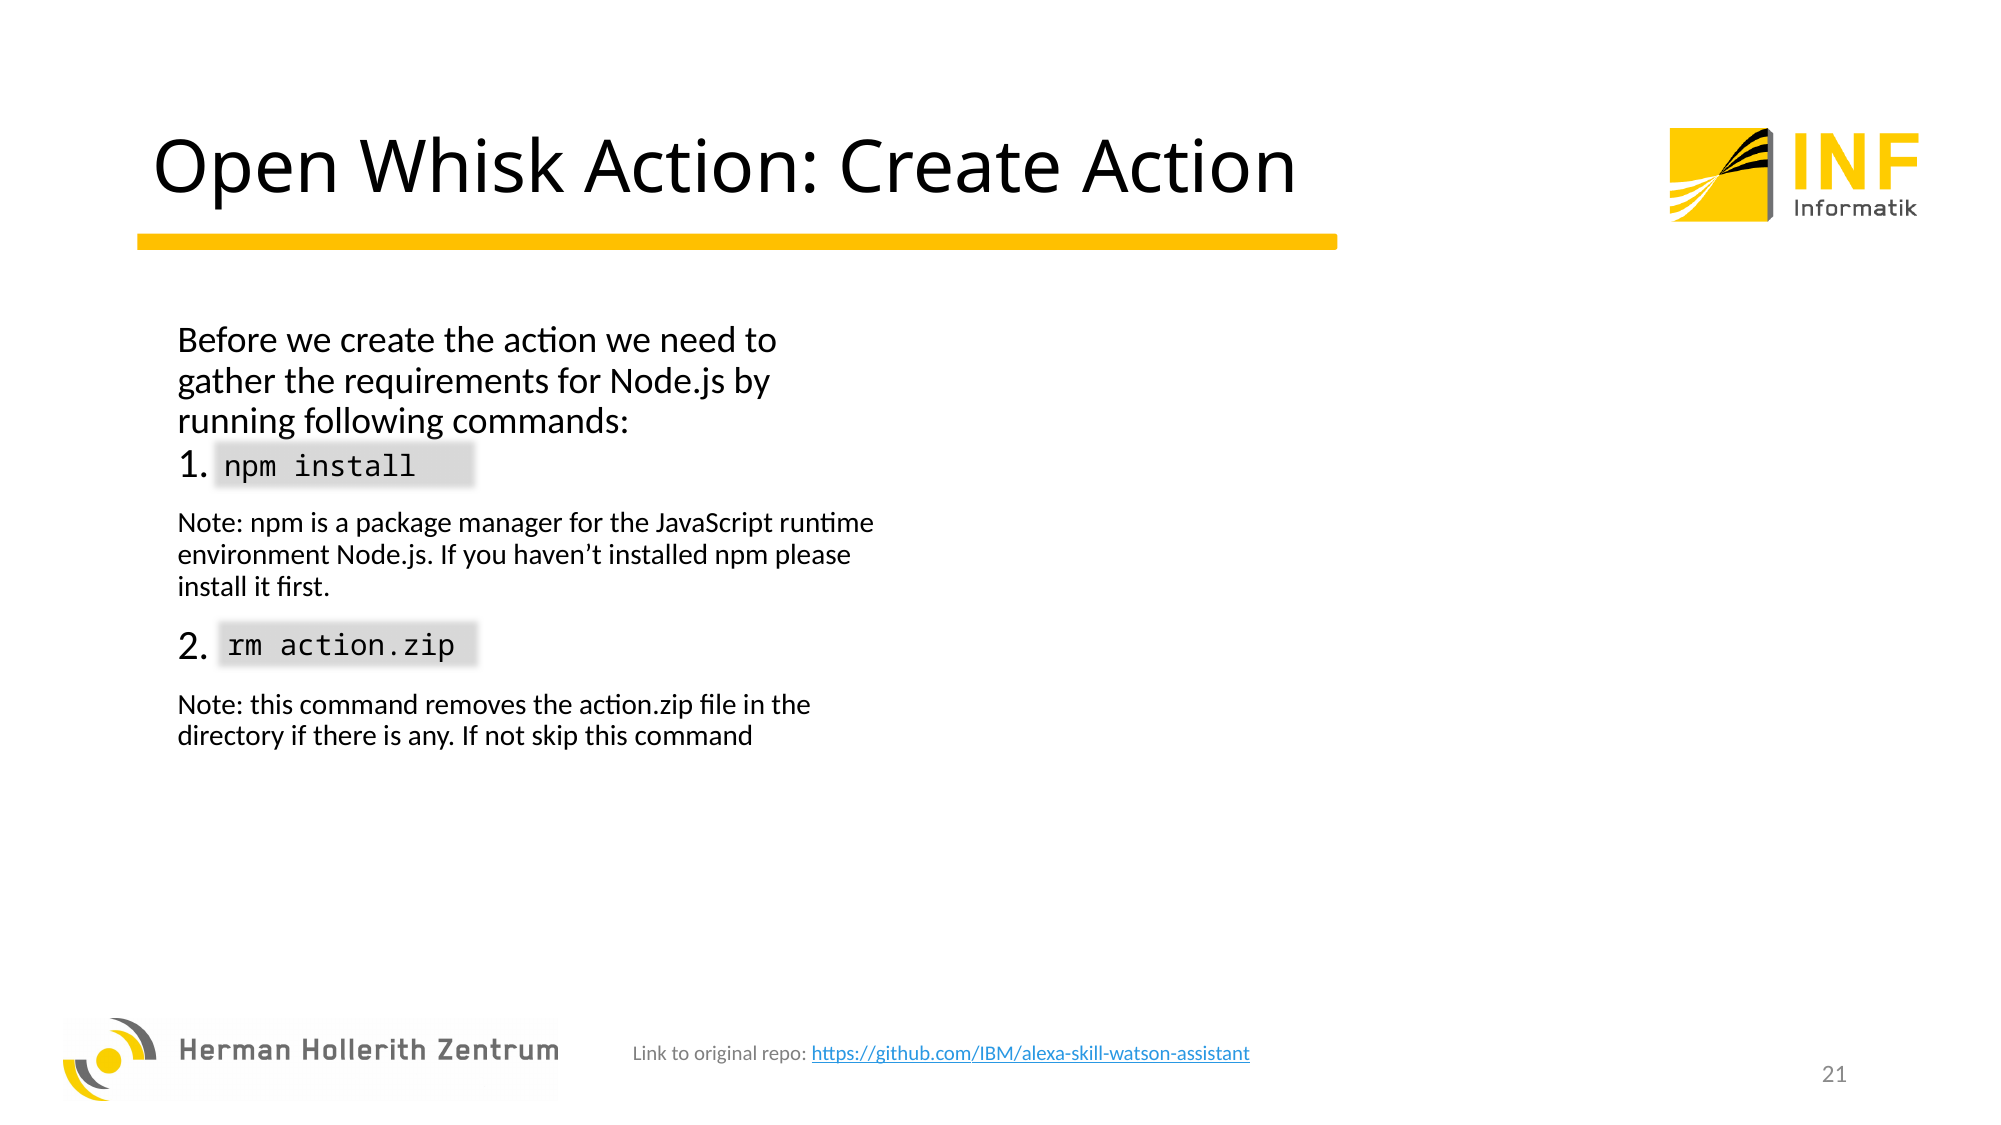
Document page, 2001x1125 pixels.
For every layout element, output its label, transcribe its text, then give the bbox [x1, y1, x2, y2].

text_box rm action.zip [220, 623, 476, 665]
list [137, 288, 873, 904]
picture [1863, 121, 1937, 228]
text_box npm install [214, 441, 475, 488]
text_box Link to original repo: https://github.com/IBM/alexa-skill-watson-assistant [618, 1032, 1631, 1072]
slide_number 20 [1412, 1042, 1863, 1103]
text_box npm install [216, 619, 480, 669]
text_box Before we create the action we need to gather the requirements for Node.js by running following commands: 1. Note: npm is a package manager for the JavaScript runtime environment Node.js. If you haven’t installed npm please install it first. 2. Note: this command removes the action.zip file in the directory if there is any. If not skip this command [162, 312, 898, 929]
picture [63, 1018, 558, 1101]
title Open Whisk Action: Create Action [137, 59, 1863, 278]
